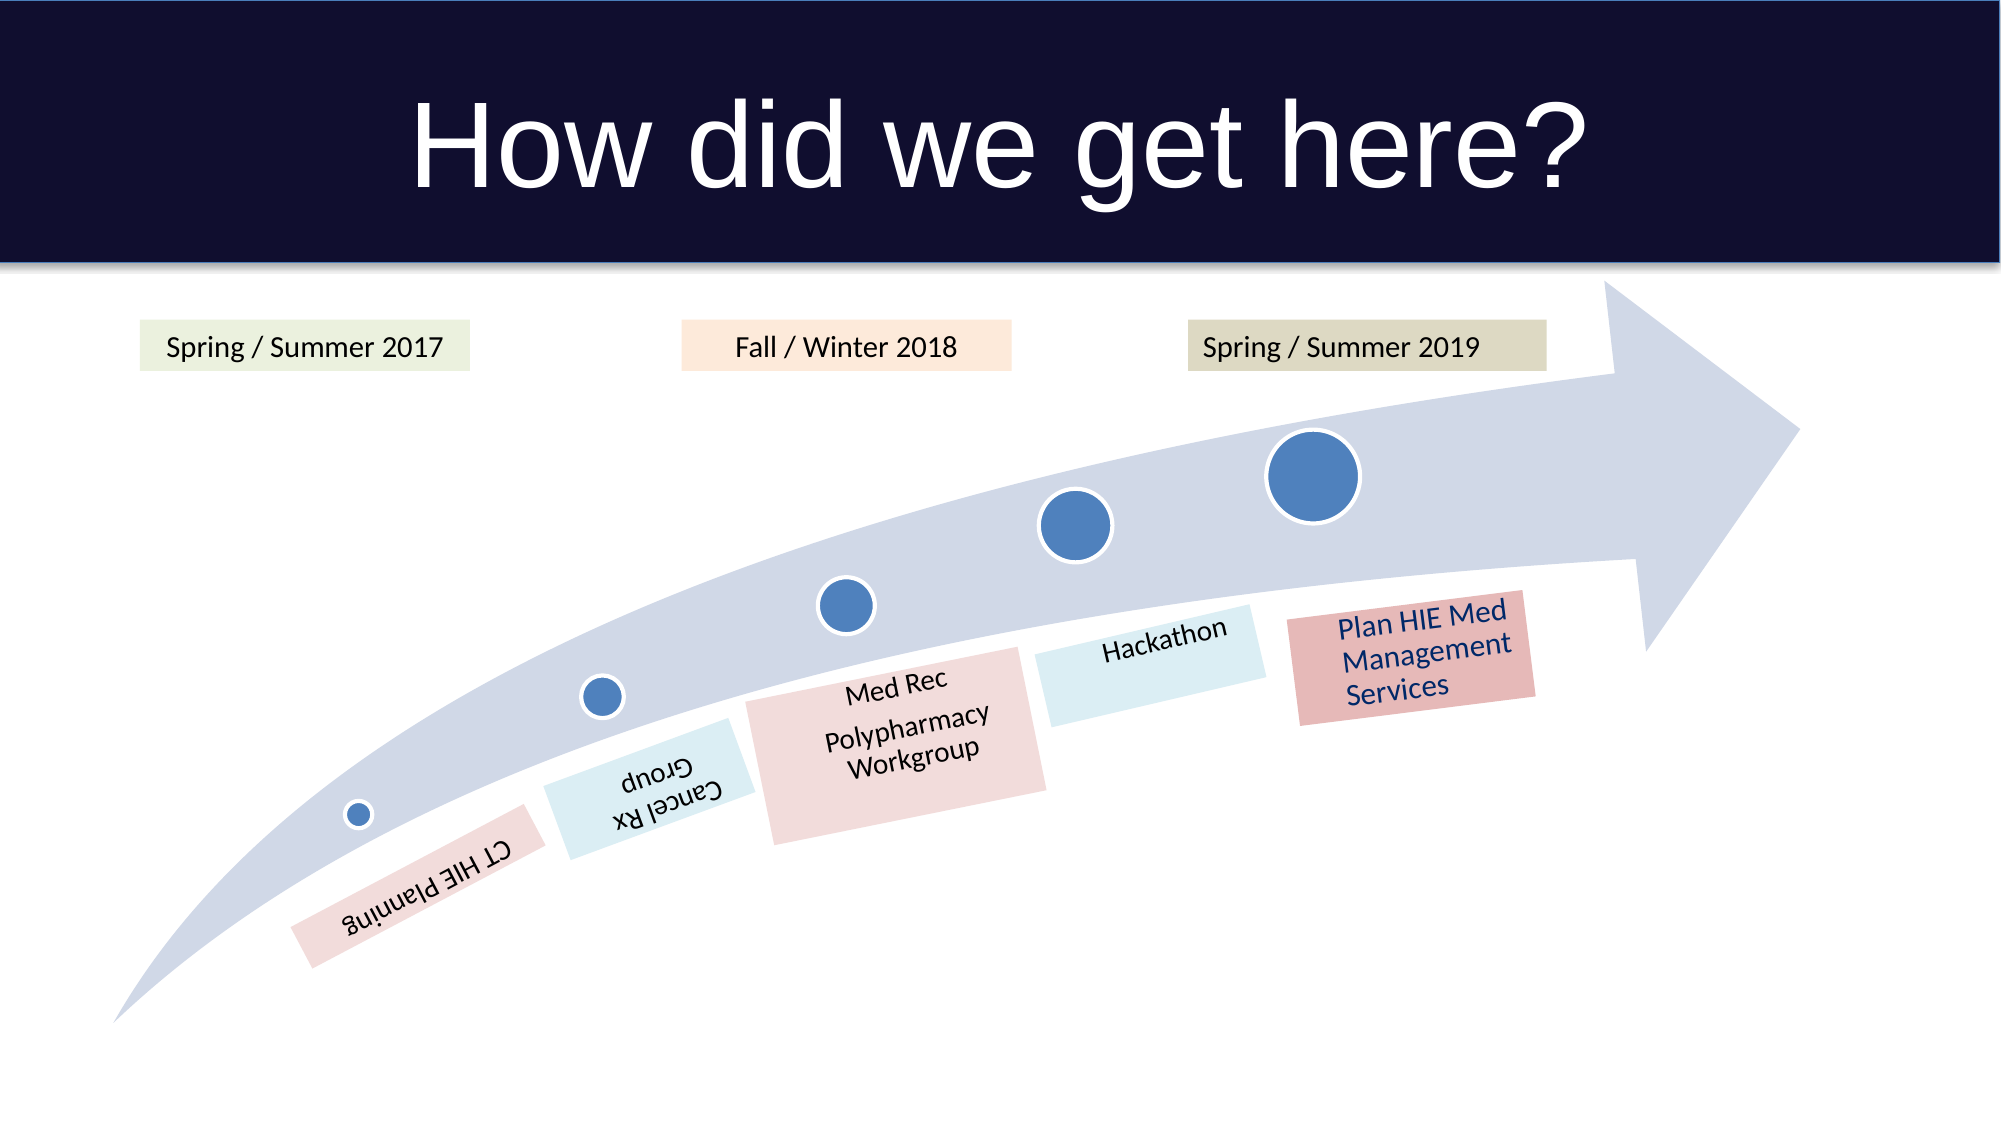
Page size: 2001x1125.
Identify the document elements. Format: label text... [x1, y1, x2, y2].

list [113, 280, 1801, 1024]
title How did we get here? [99, 45, 1900, 233]
